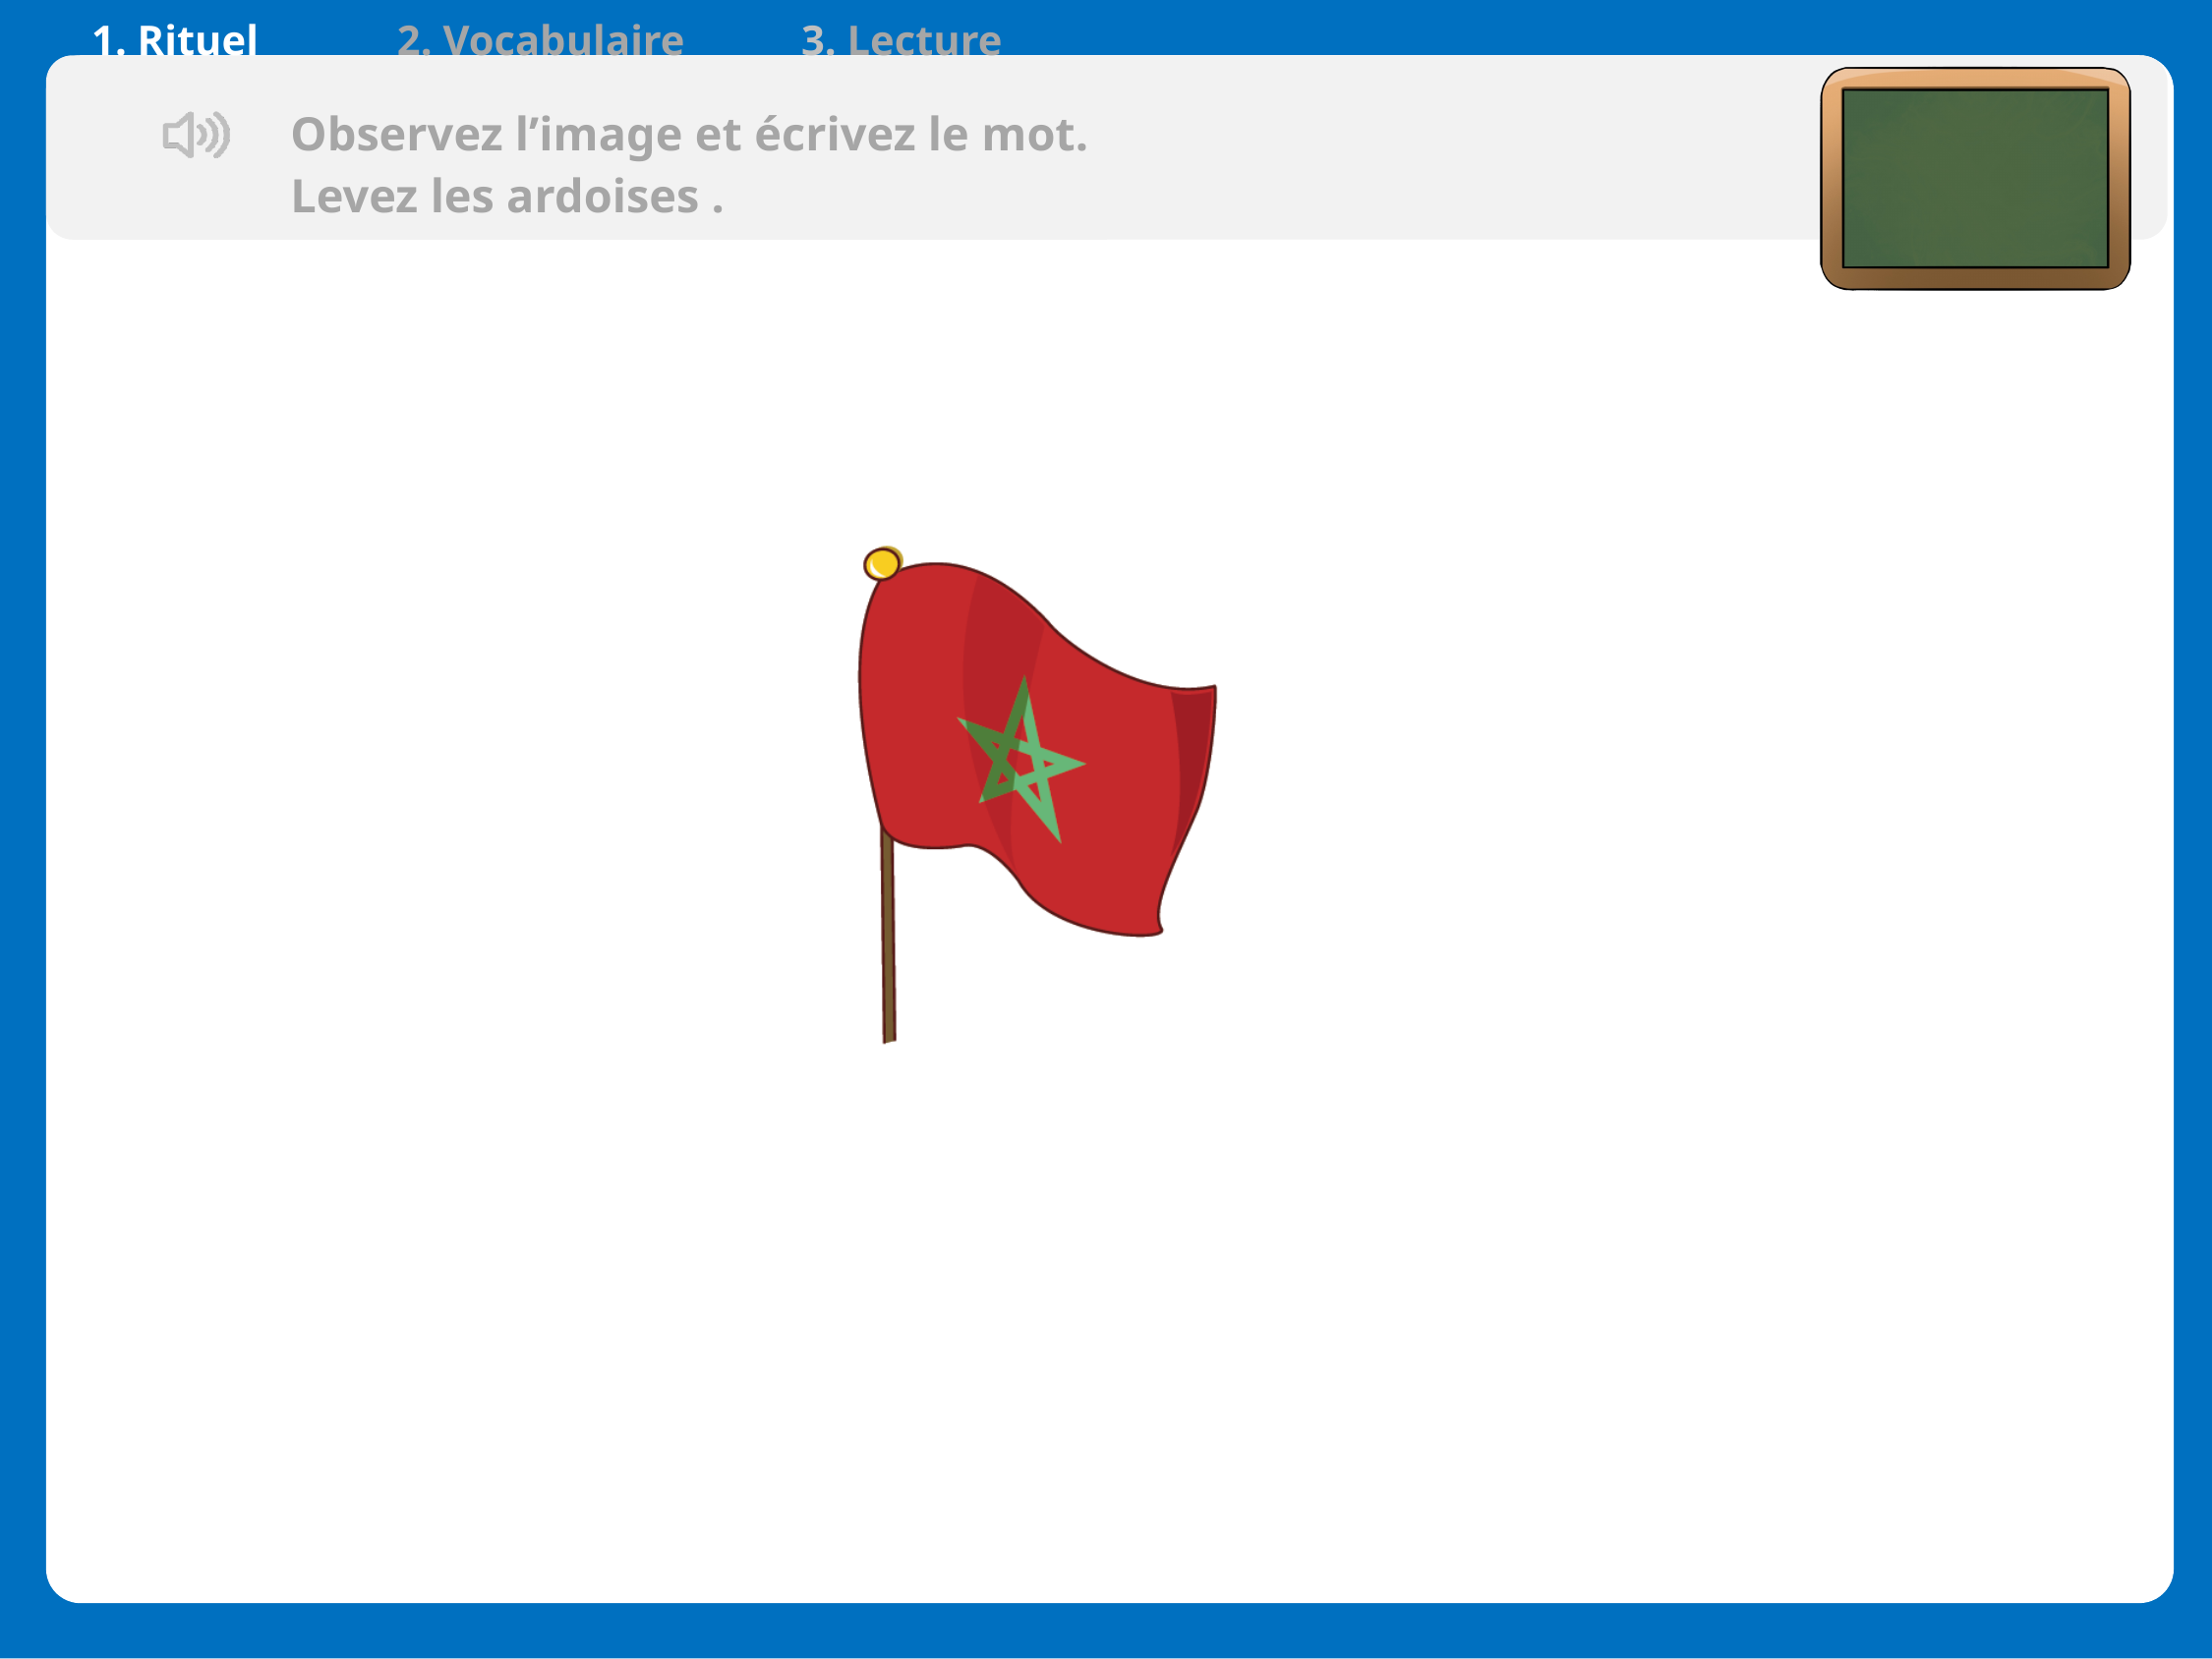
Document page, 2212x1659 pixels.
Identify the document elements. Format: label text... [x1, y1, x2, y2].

text_box [0, 0, 2212, 1659]
picture [744, 537, 1353, 1055]
text_box [1082, 53, 1755, 90]
text_box [162, 134, 230, 158]
table_header 3. Lecture [722, 0, 1082, 90]
text_box [43, 134, 1755, 242]
picture [1760, 11, 2184, 339]
table_header 2. Vocabulaire [361, 0, 722, 90]
table_header 1. Rituel [0, 0, 361, 134]
text_box [43, 217, 2177, 1606]
text_box Observez l’image et écrivez le mot. Levez les ardoises . [275, 90, 1755, 230]
